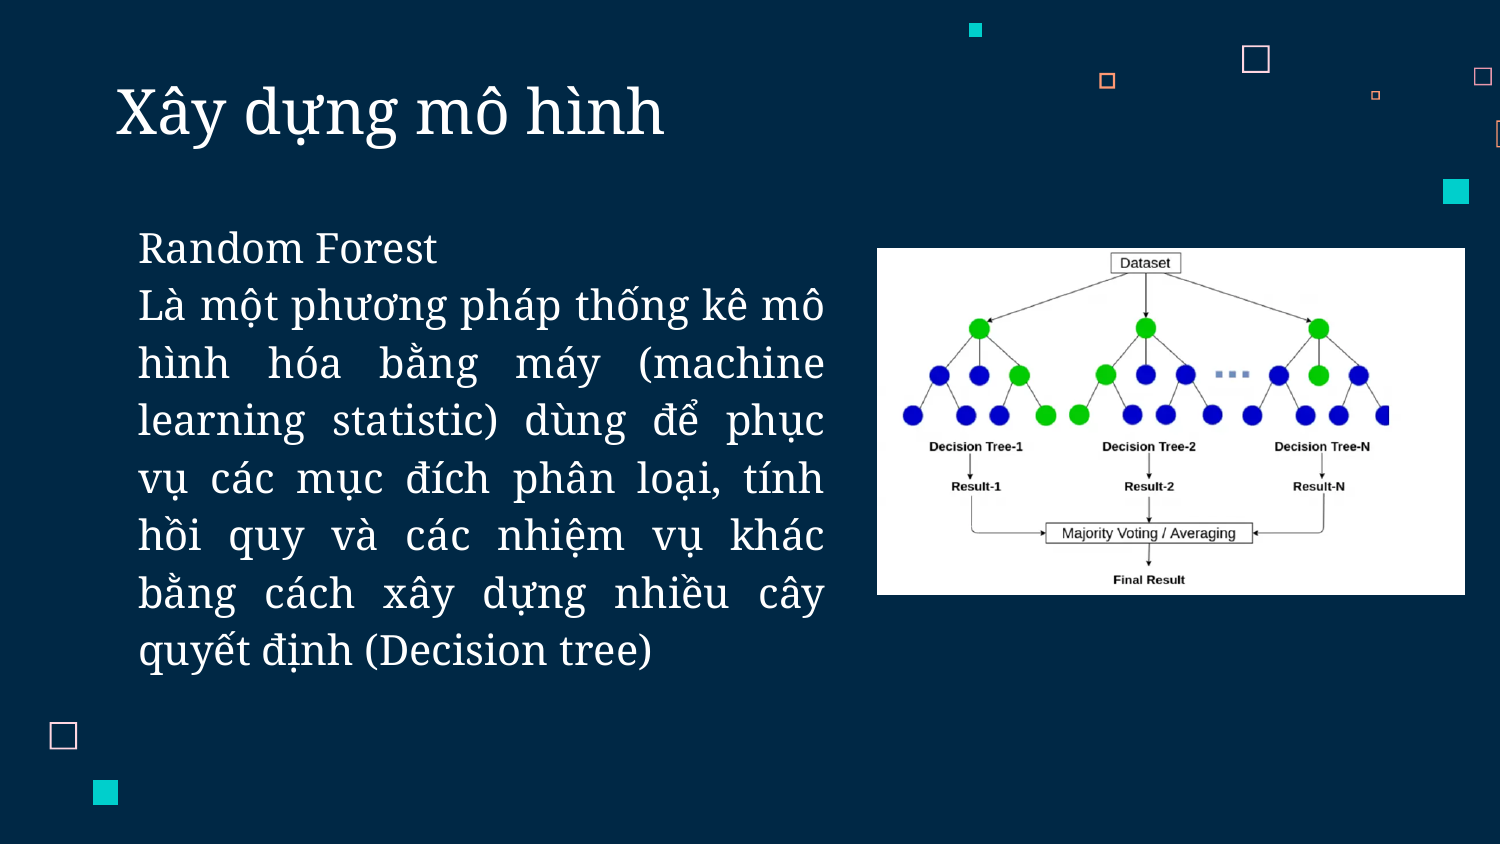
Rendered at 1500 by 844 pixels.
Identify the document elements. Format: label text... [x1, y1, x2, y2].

title Xây dựng mô hình [101, 67, 878, 163]
picture [876, 248, 1465, 595]
text_box Random Forest Là một phương pháp thống kê mô hình hóa bằng máy (machine learning statistic) dùng để phục vụ các mục đích phân loại, tính hồi quy và các nhiệm vụ khác bằng cách xây dựng nhiều cây quyết định (Decision tree) [123, 156, 841, 688]
